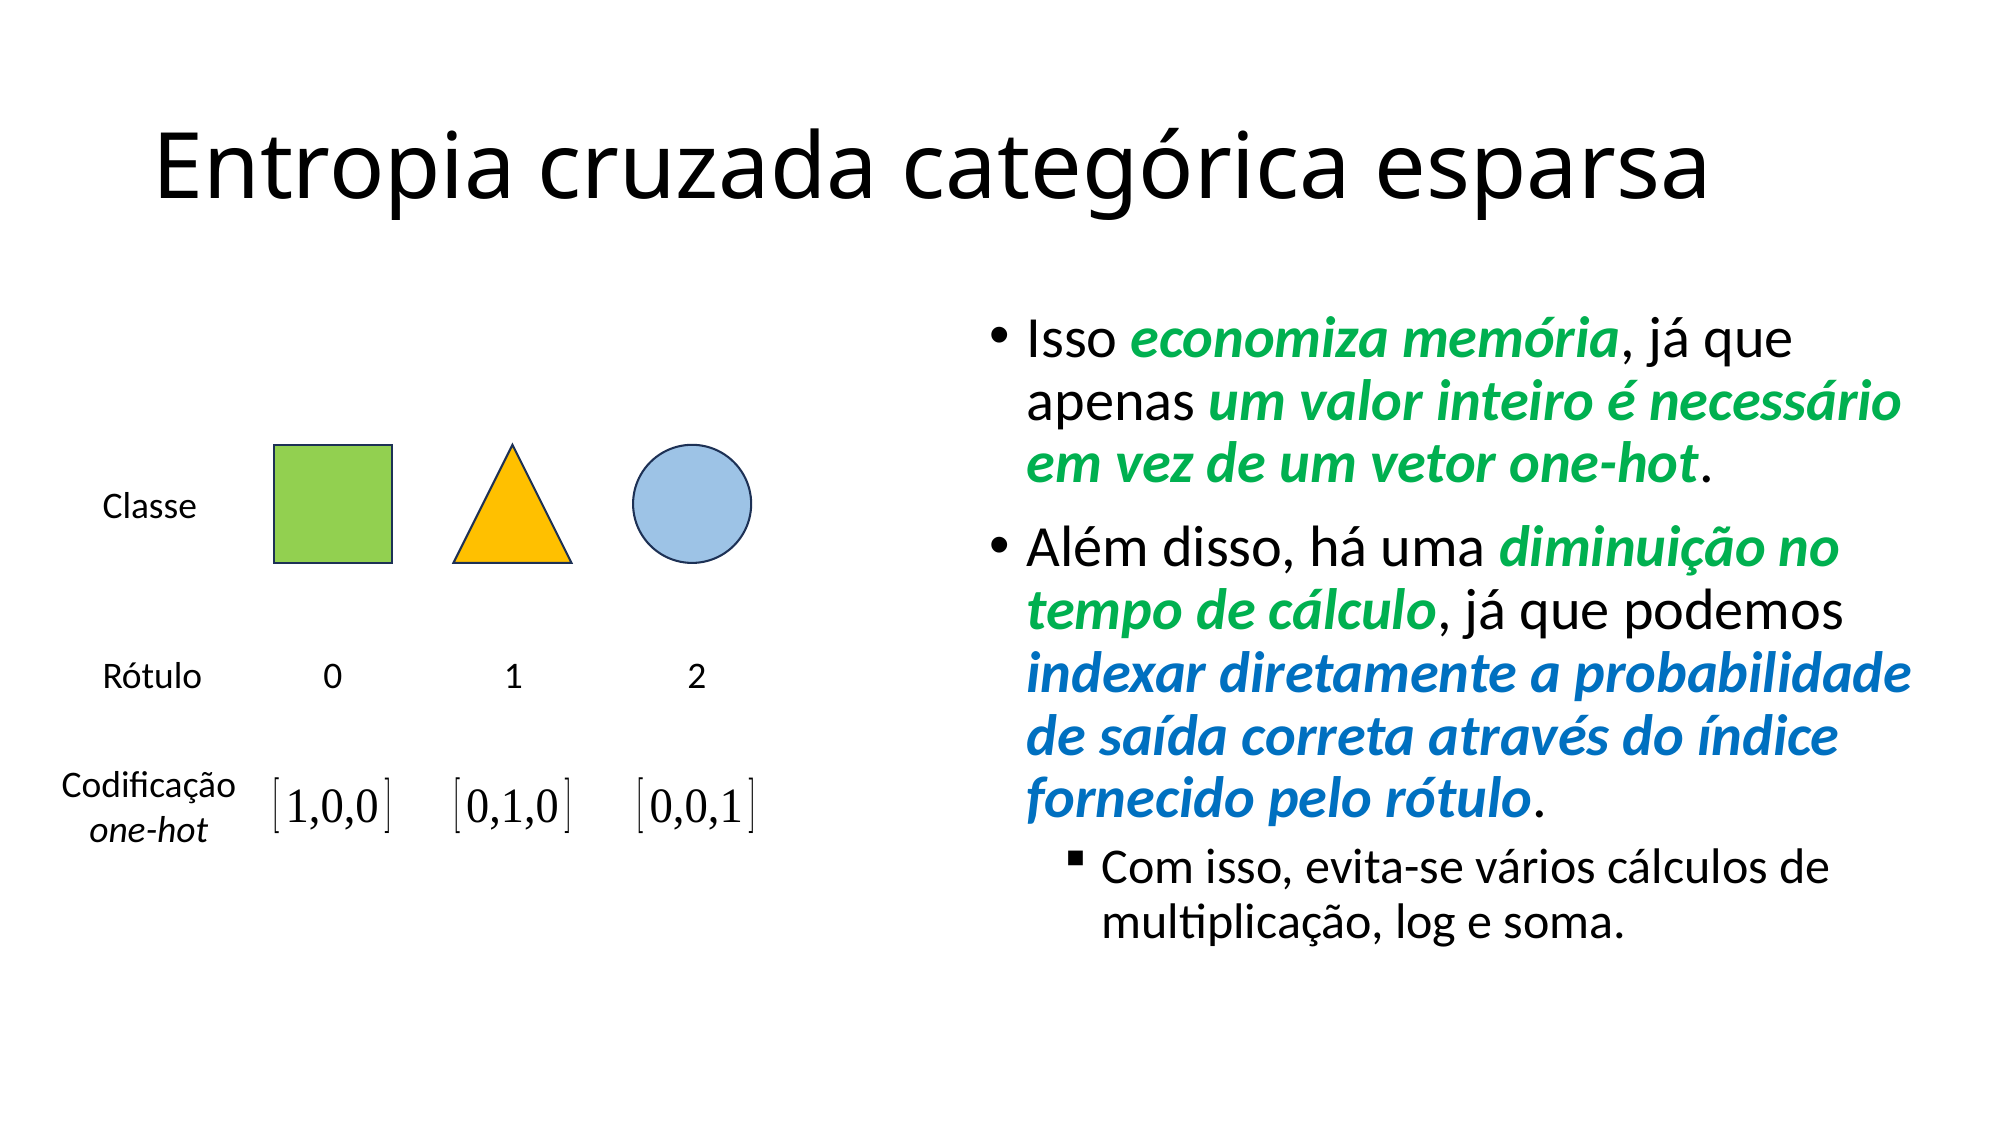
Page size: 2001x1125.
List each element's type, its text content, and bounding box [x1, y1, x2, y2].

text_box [44, 444, 756, 860]
list Isso economiza memória, já que apenas um valor inteiro é necessário em vez de um vetor one-hot. Além disso, há uma diminuição no tempo de cálculo, já que podemos indexar diretamente a probabilidade de saída correta através do índice fornecido pelo rótulo. Com isso, evita-se vários cálculos de multiplicação, log e soma. [974, 299, 1963, 1125]
title Entropia cruzada categórica esparsa [137, 59, 1863, 278]
